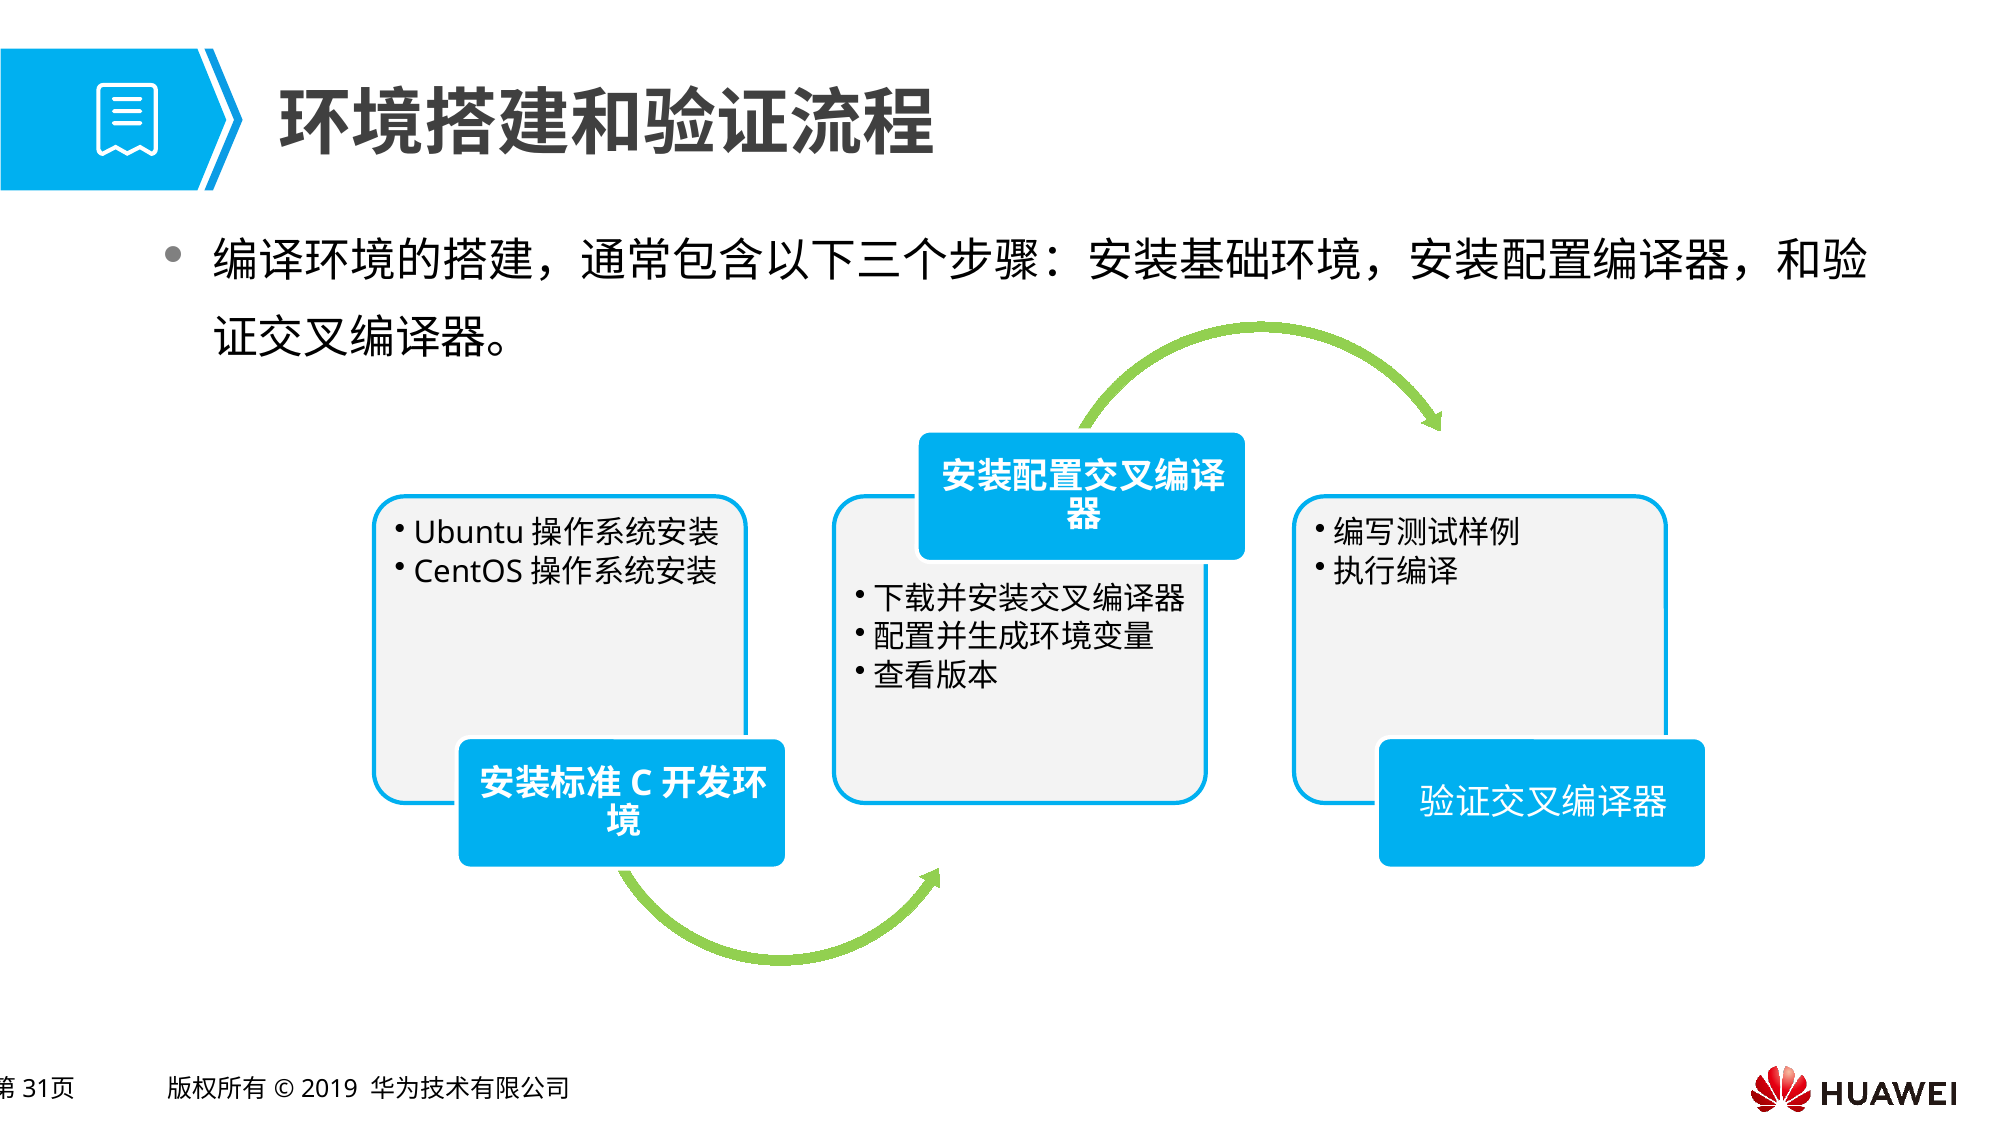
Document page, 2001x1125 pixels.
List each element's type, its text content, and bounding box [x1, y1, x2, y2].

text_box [373, 204, 1708, 1095]
picture [1751, 1066, 1956, 1112]
title 环境搭建和验证流程 [261, 67, 1875, 173]
list 编译环境的搭建，通常包含以下三个步骤：安装基础环境，安装配置编译器，和验证交叉编译器。 [149, 202, 1883, 971]
